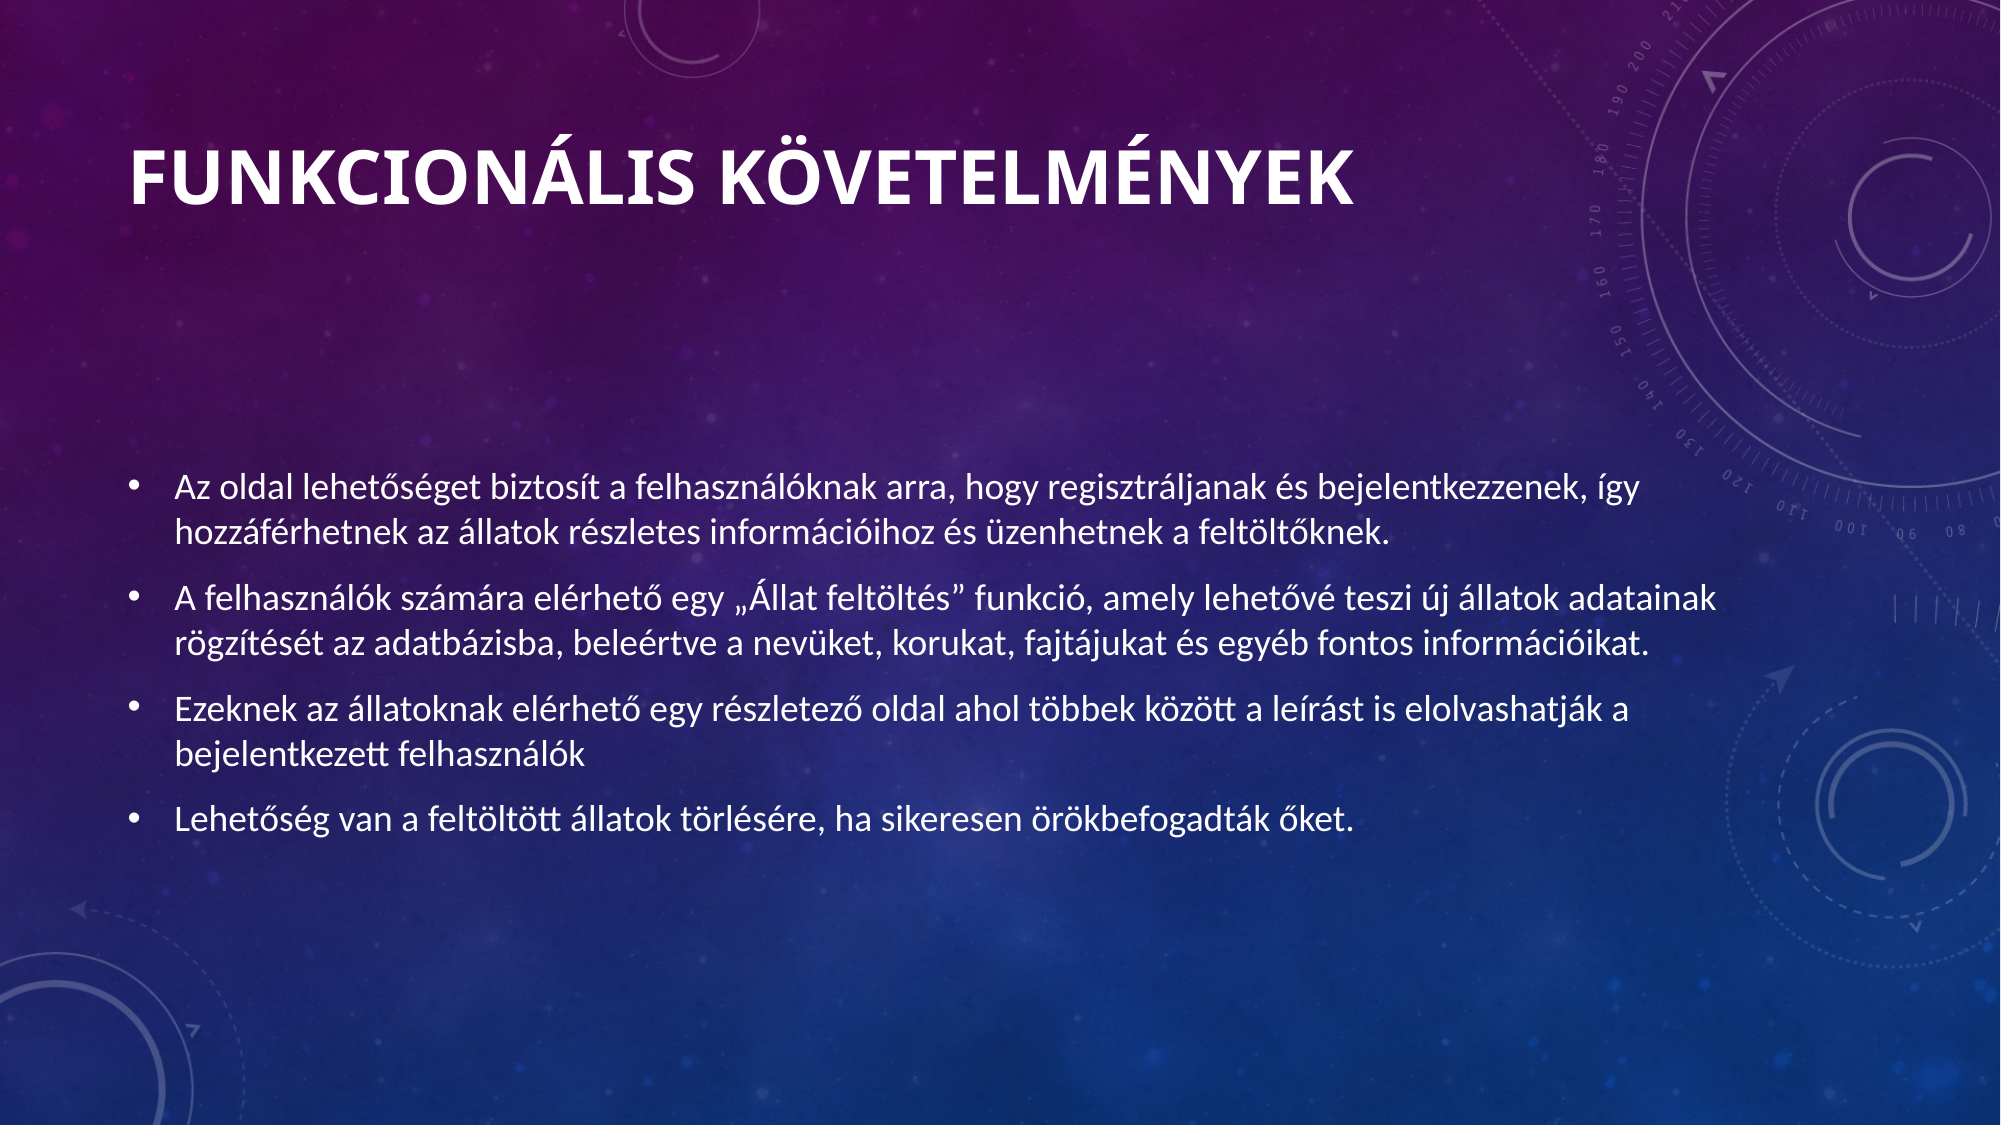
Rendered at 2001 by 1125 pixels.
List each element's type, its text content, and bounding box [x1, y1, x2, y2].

picture [0, 0, 2001, 1125]
title Funkcionális Követelmények [112, 99, 1775, 339]
list Az oldal lehetőséget biztosít a felhasználóknak arra, hogy regisztráljanak és bejelentkezzenek, így hozzáférhetnek az állatok részletes információihoz és üzenhetnek a feltöltőknek. A felhasználók számára elérhető egy „Állat feltöltés” funkció, amely lehetővé teszi új állatok adatainak rögzítését az adatbázisba, beleértve a nevüket, korukat, fajtájukat és egyéb fontos információikat. Ezeknek az állatoknak elérhető egy részletező oldal ahol többek között a leírást is elolvashatják a bejelentkezett felhasználók Lehetőség van a feltöltött állatok törlésére, ha sikeresen örökbefogadták őket. [112, 351, 1775, 950]
